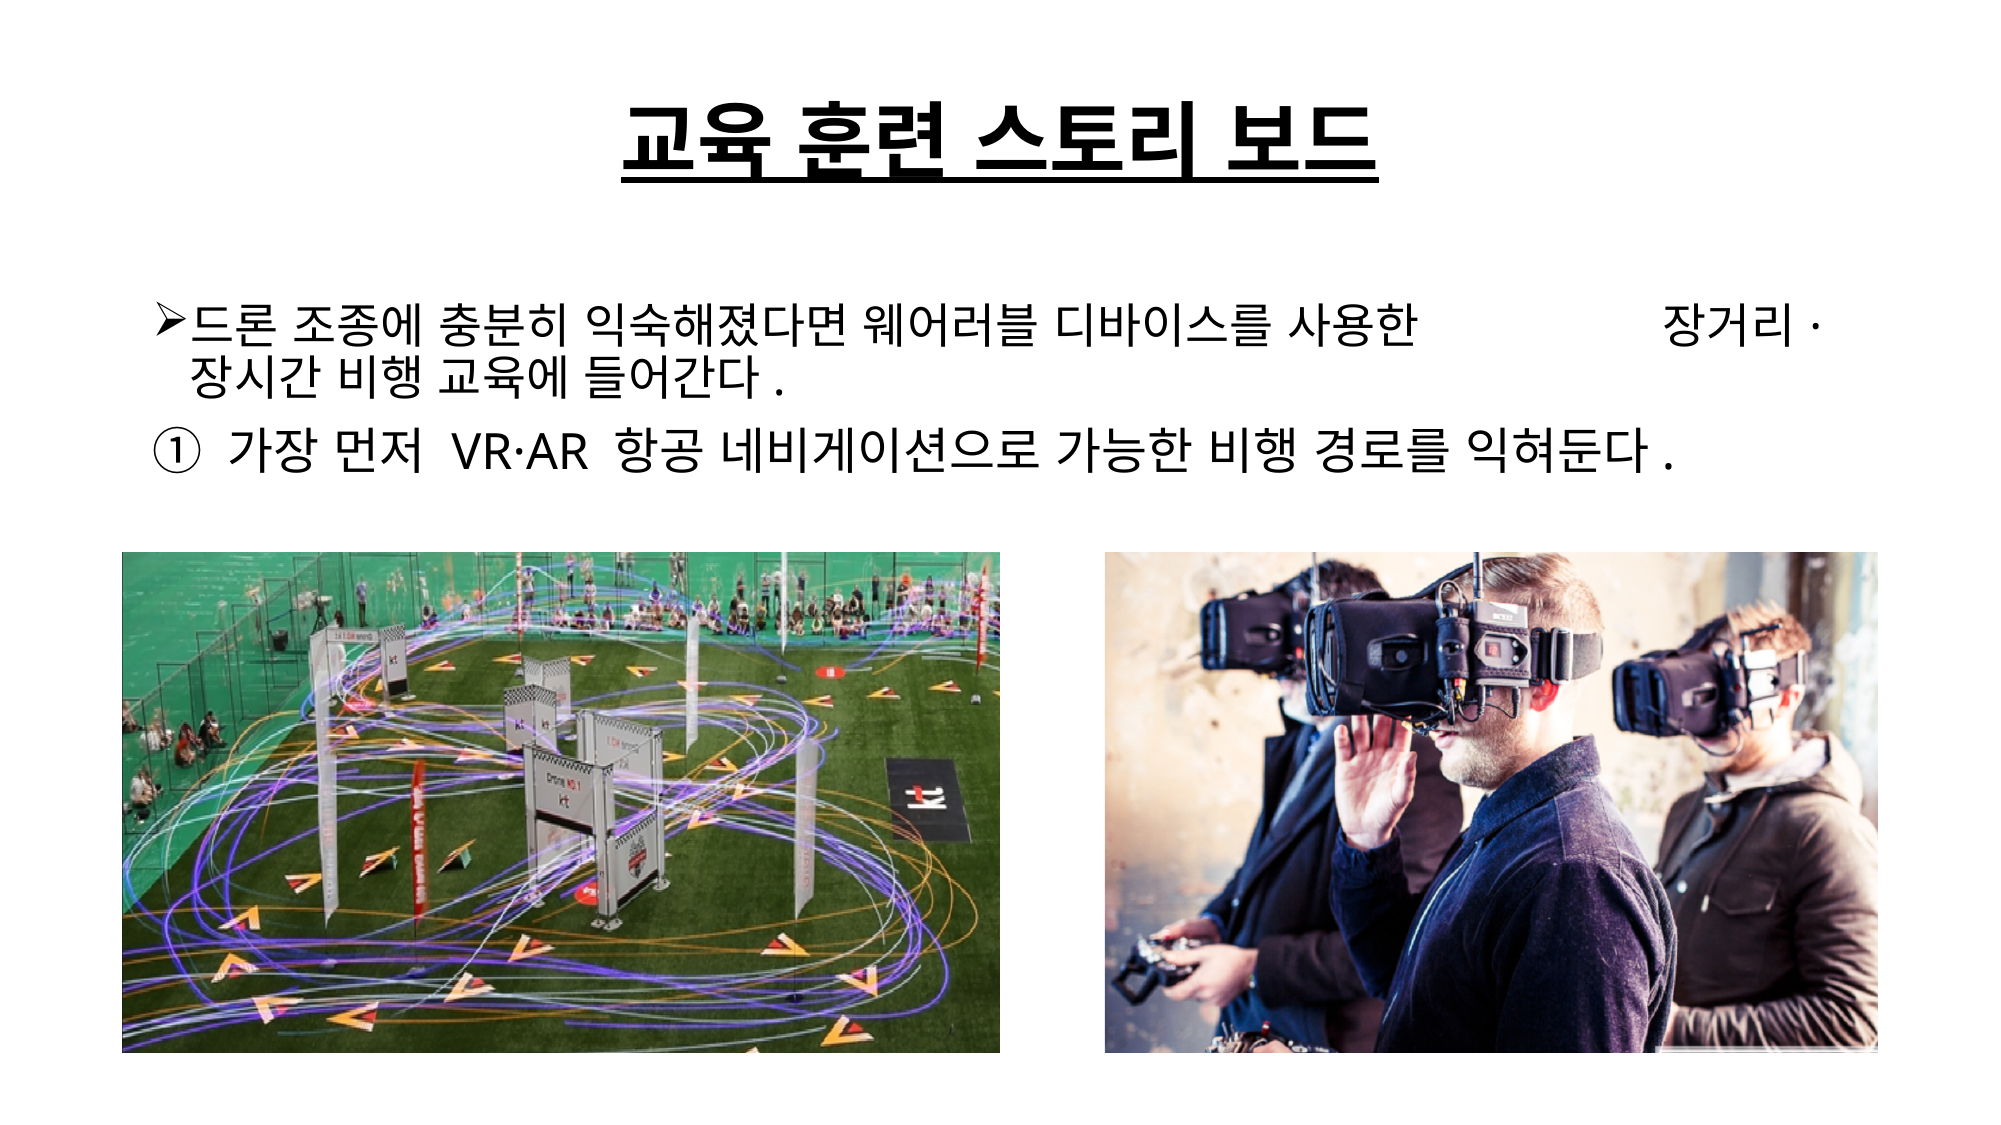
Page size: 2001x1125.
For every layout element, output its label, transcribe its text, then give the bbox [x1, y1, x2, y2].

picture [1104, 552, 1878, 1053]
picture [122, 552, 1000, 1053]
list 드론 조종에 충분히 익숙해졌다면 웨어러블 디바이스를 사용한 장거리·장시간 비행 교육에 들어간다. 가장 먼저 VR·AR 항공 네비게이션으로 가능한 비행 경로를 익혀둔다. [137, 294, 1863, 902]
title 교육 훈련 스토리 보드 [137, 35, 1863, 253]
